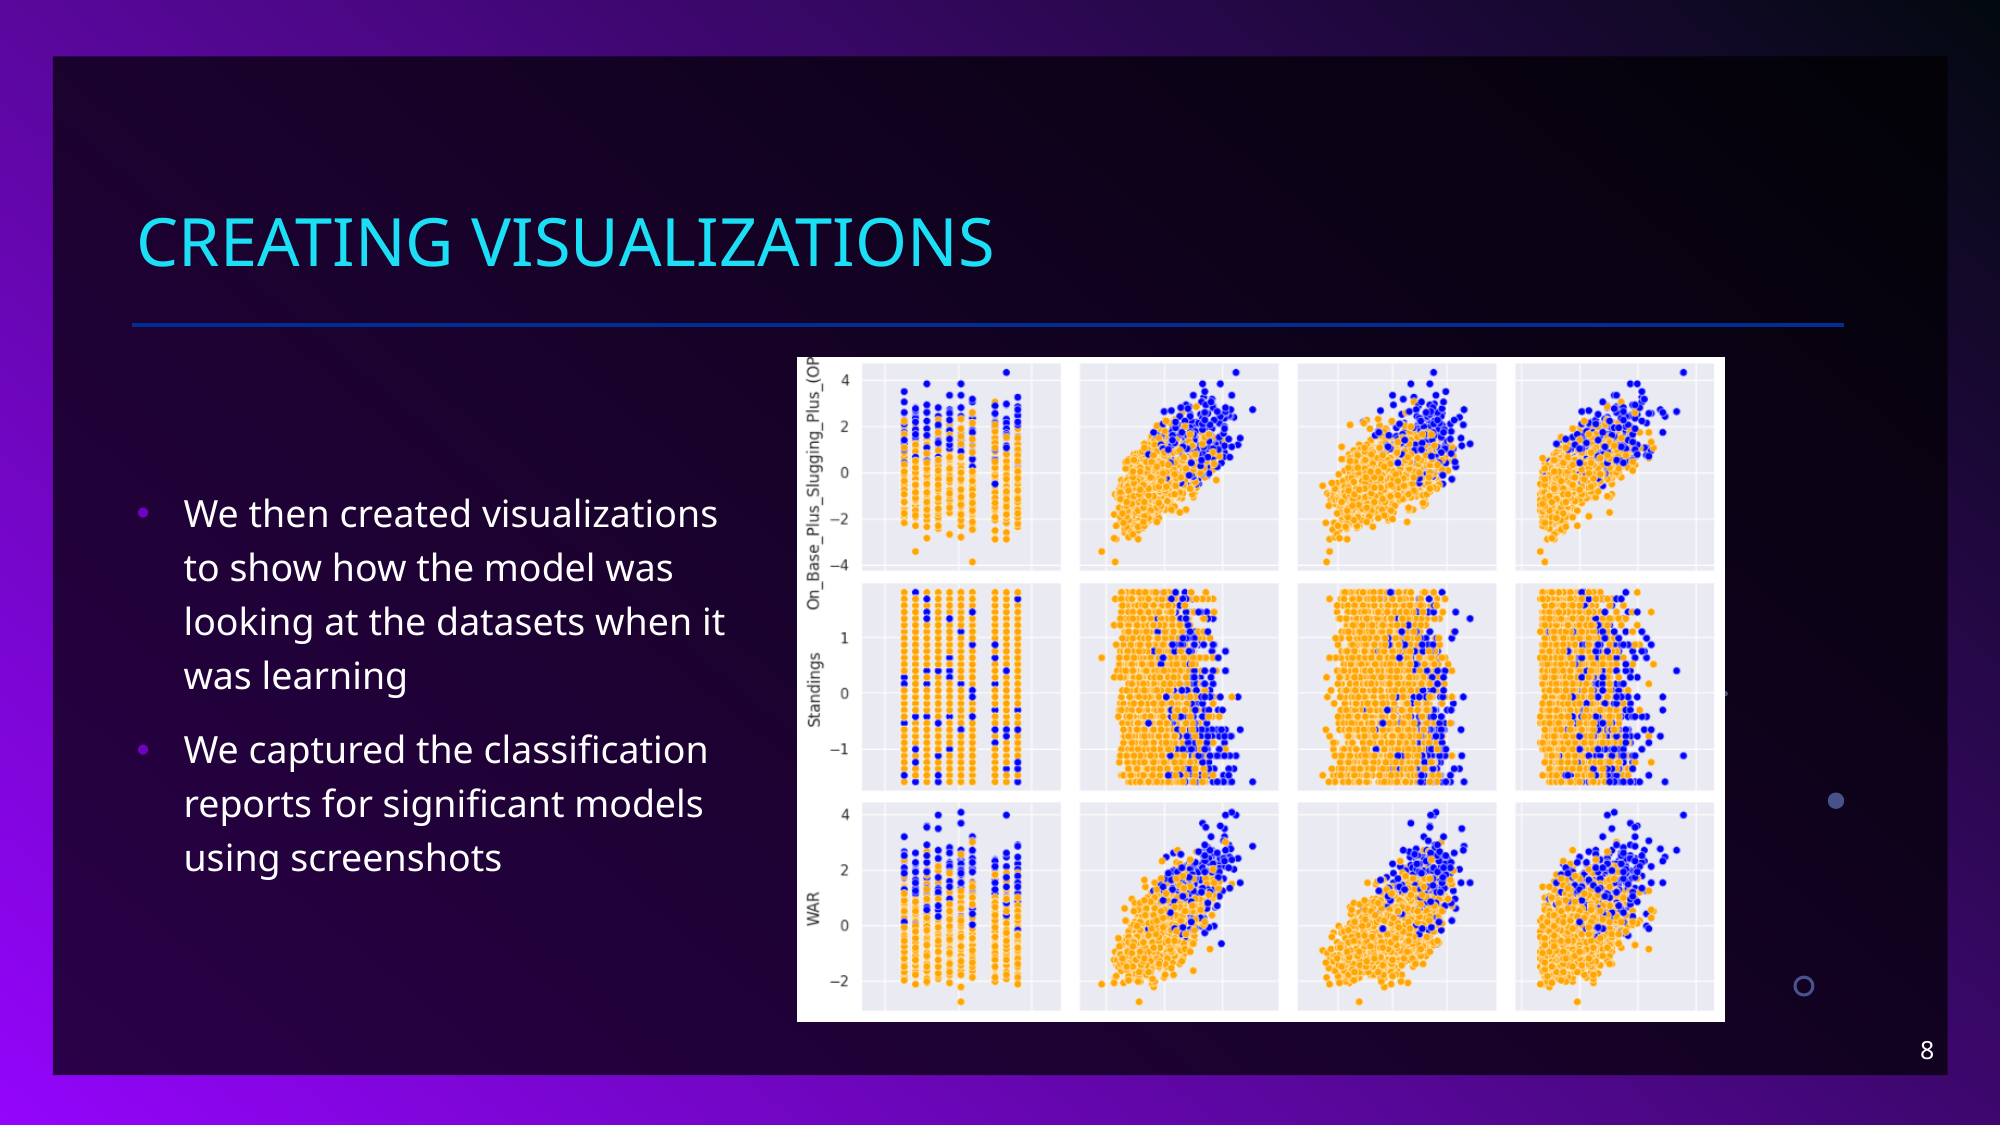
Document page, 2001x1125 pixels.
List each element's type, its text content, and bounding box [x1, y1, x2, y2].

title Creating visualizations [121, 70, 1845, 289]
picture [796, 357, 1725, 1022]
slide_number 8 [1499, 1021, 1950, 1082]
list We then created visualizations to show how the model was looking at the datasets when it was learning We captured the classification reports for significant models using screenshots [121, 473, 741, 1085]
